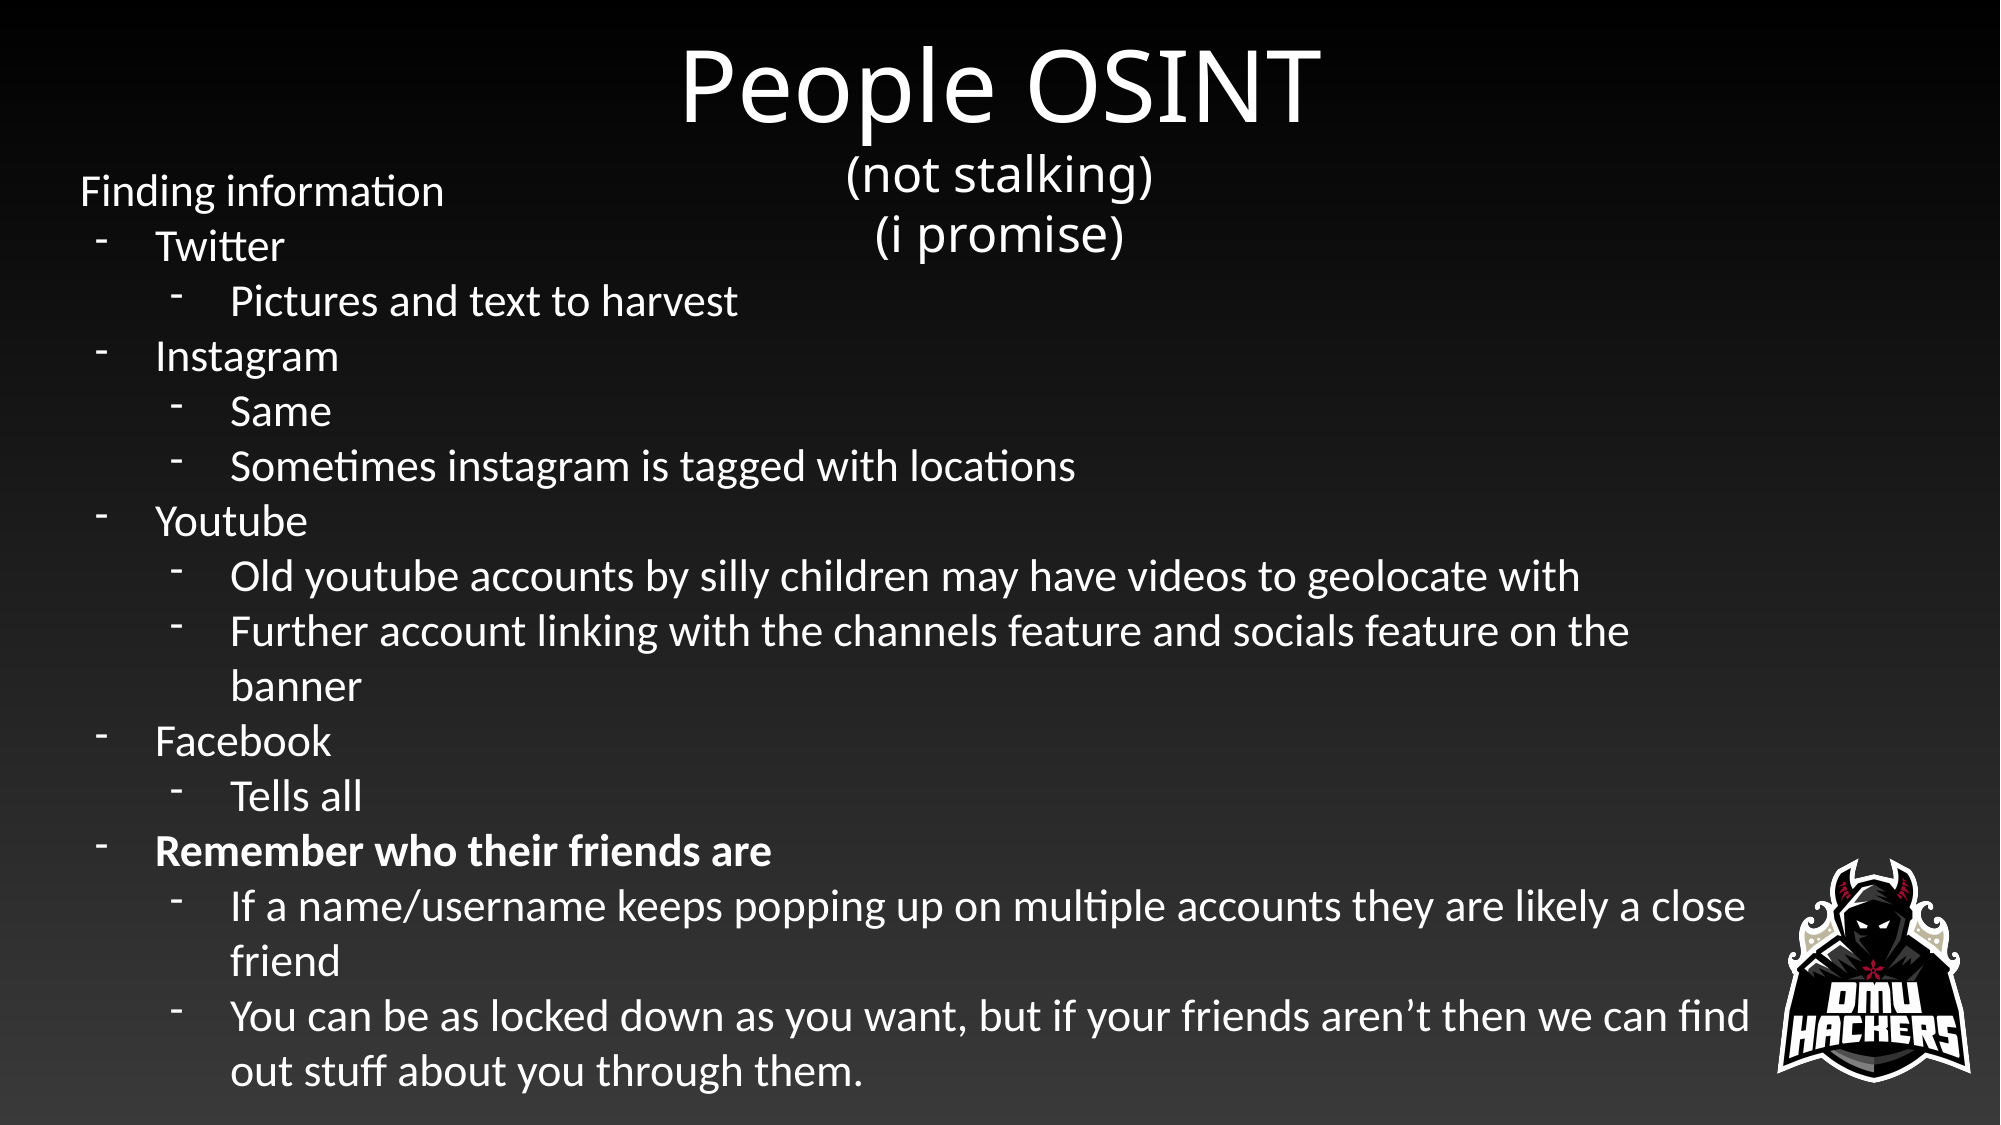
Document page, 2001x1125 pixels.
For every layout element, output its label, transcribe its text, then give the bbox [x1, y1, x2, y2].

text_box Finding information Twitter Pictures and text to harvest Instagram Same Sometimes instagram is tagged with locations Youtube Old youtube accounts by silly children may have videos to geolocate with Further account linking with the channels feature and socials feature on the banner Facebook Tells all Remember who their friends are If a name/username keeps popping up on multiple accounts they are likely a close friend You can be as locked down as you want, but if your friends aren’t then we can find out stuff about you through them. [65, 146, 1789, 1111]
text_box People OSINT (not stalking) (i promise) [31, 23, 1969, 261]
picture [1777, 858, 1971, 1083]
